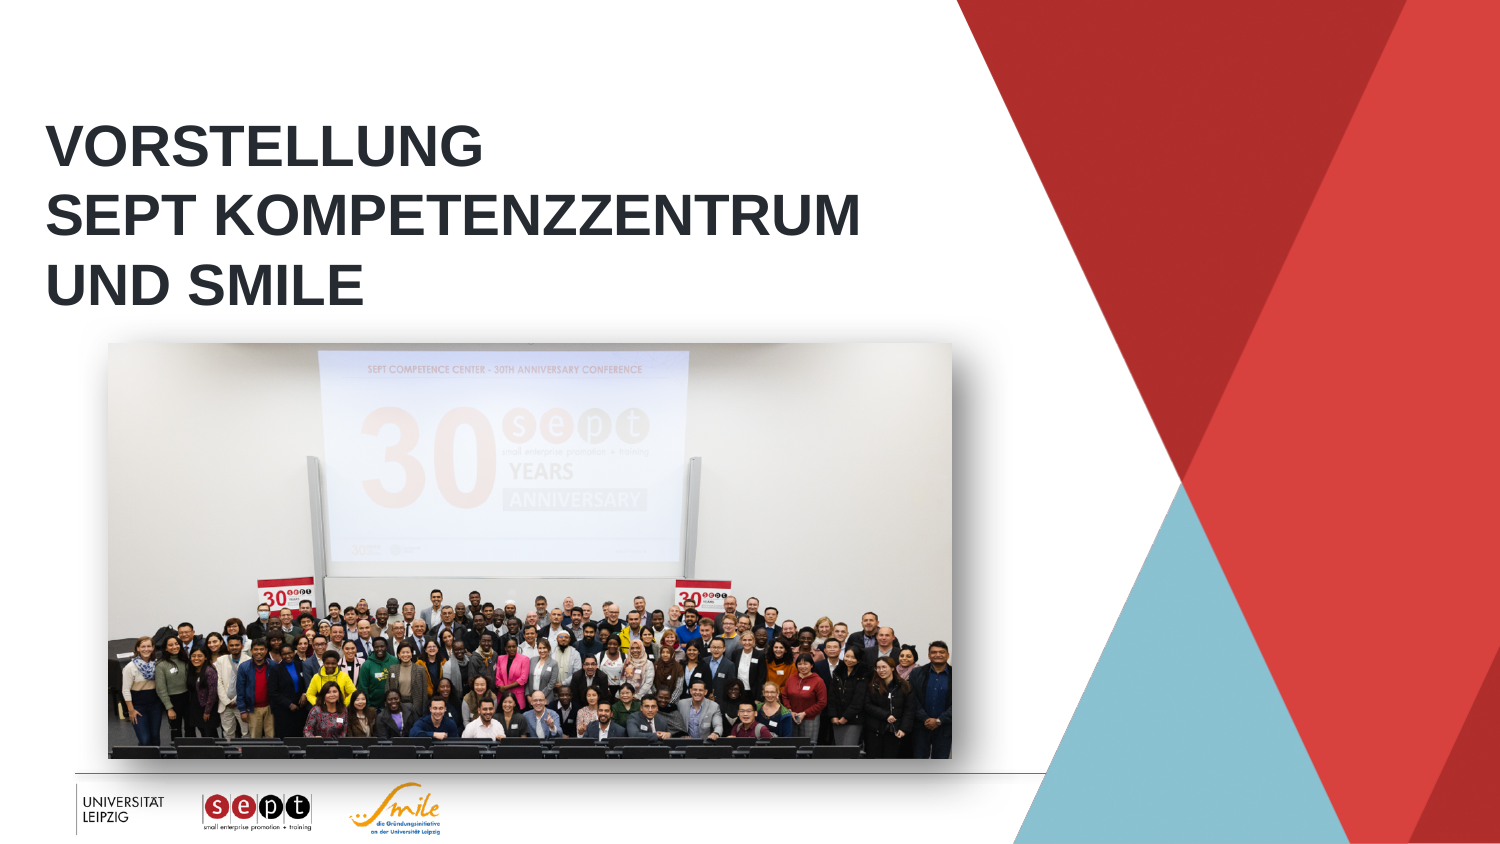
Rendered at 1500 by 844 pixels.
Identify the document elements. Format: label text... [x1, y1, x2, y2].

picture [202, 794, 312, 831]
title Vorstellung SEPT Kompetenzzentrum und SMIle [30, 100, 1081, 344]
picture [956, 0, 1500, 844]
picture [108, 343, 953, 759]
picture [75, 782, 165, 836]
picture [349, 782, 440, 835]
